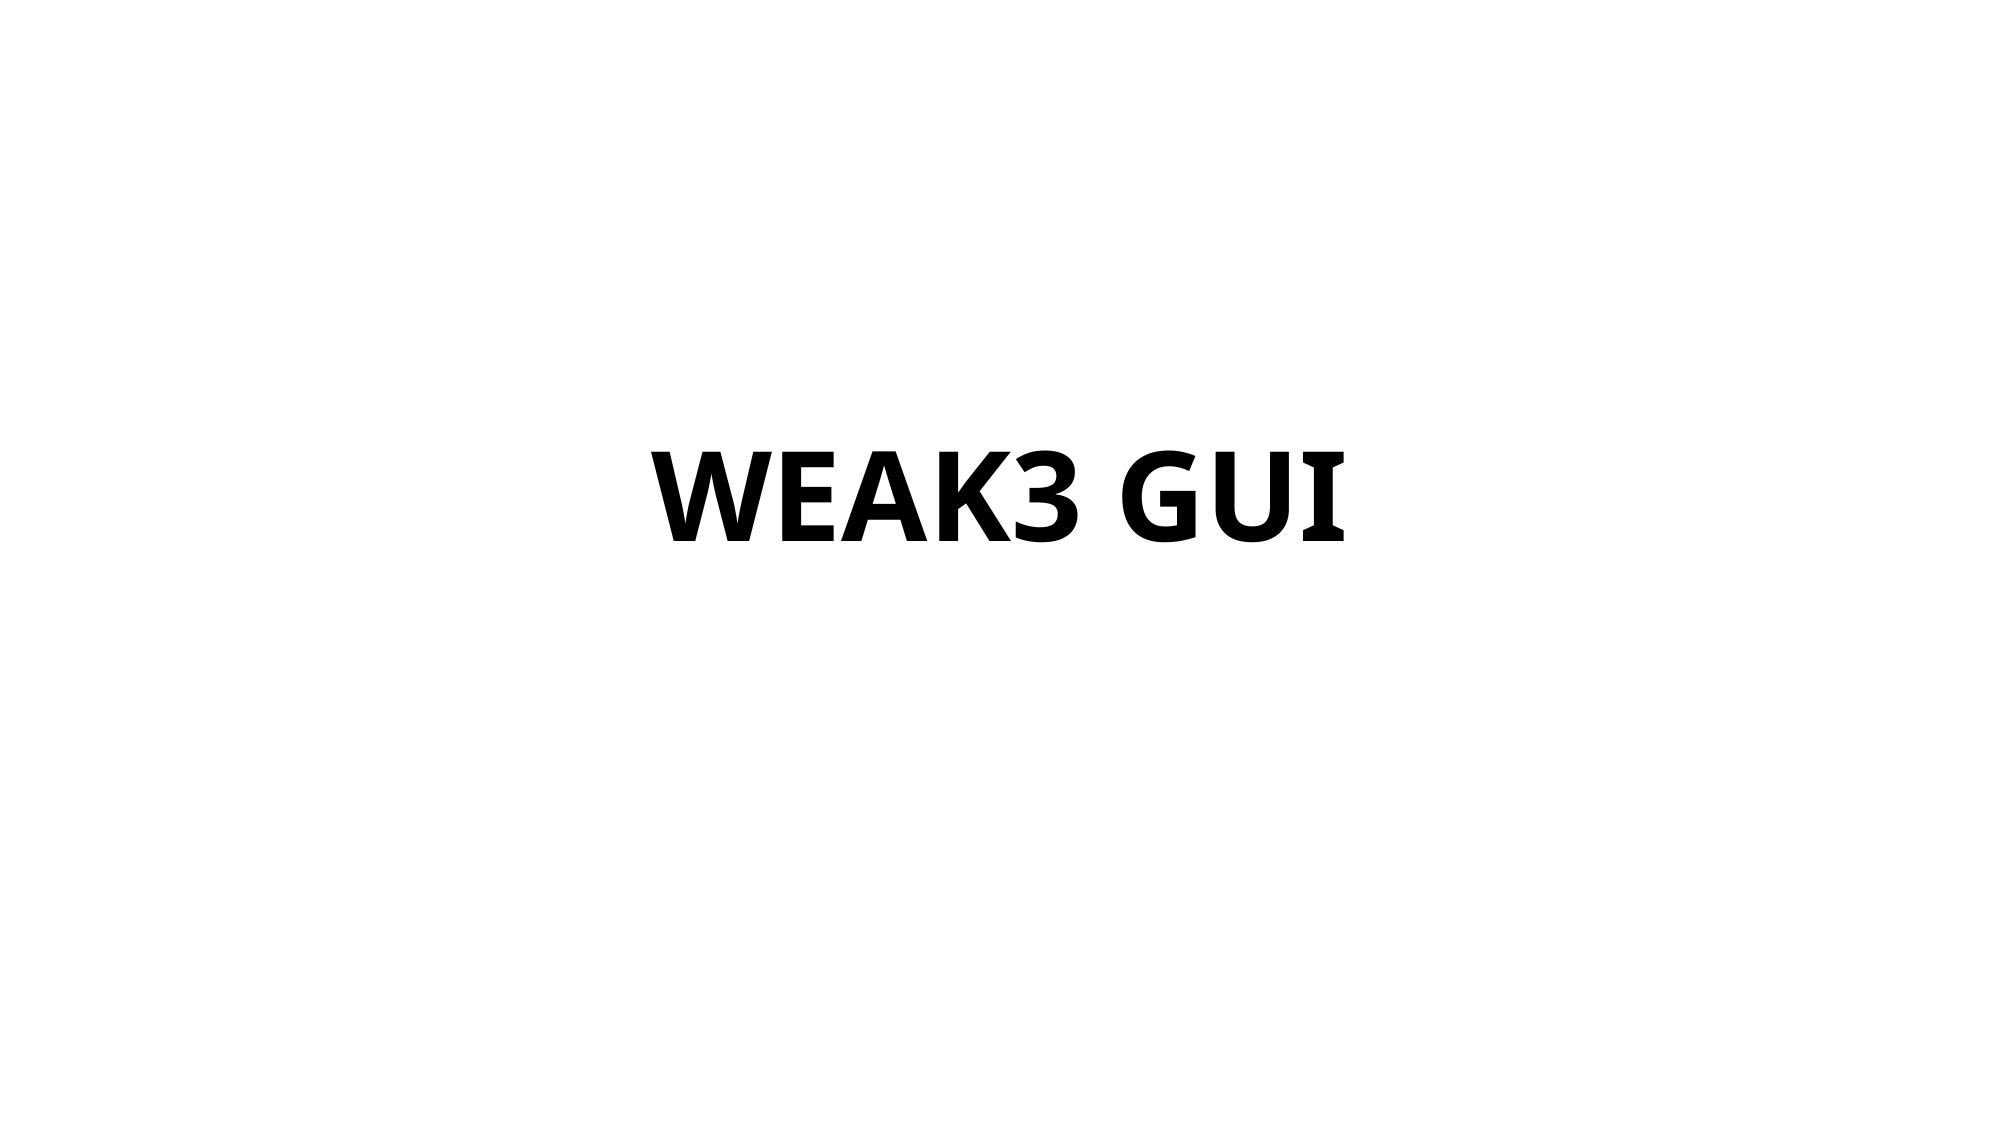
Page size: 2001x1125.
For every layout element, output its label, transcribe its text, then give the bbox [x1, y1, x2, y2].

title WEAK3 GUI [249, 184, 1750, 576]
